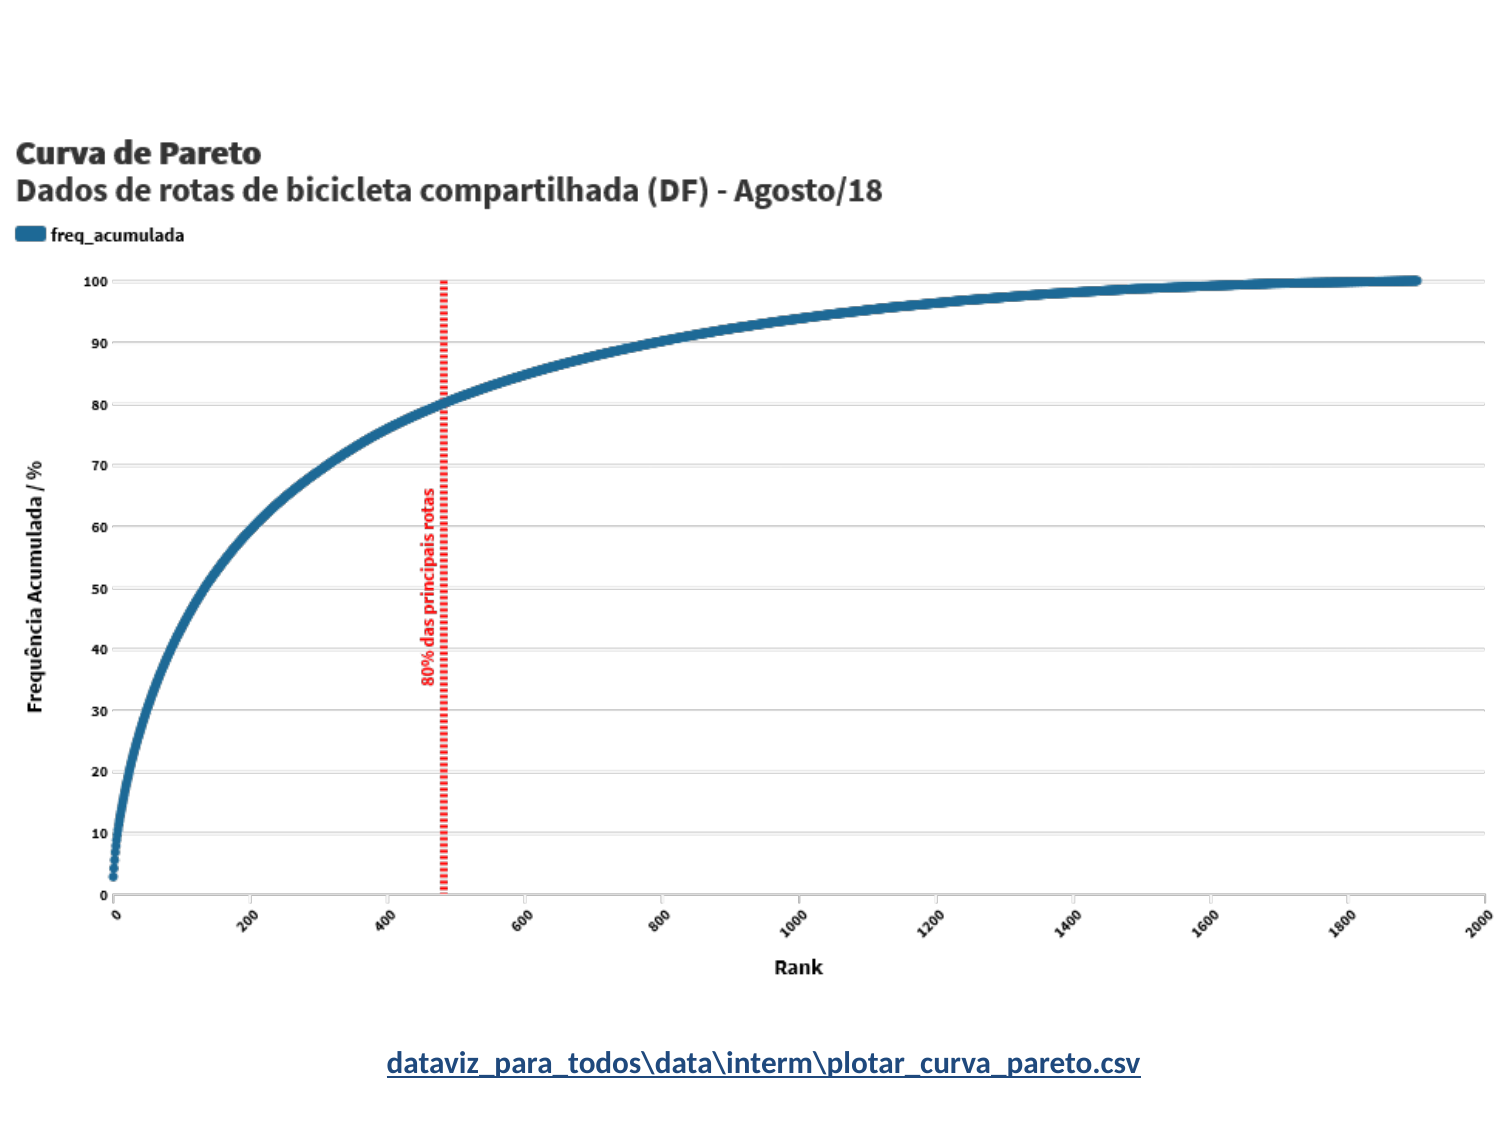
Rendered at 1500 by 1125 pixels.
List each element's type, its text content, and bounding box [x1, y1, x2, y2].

text_box dataviz_para_todos\data\interm\plotar_curva_pareto.csv [371, 1034, 1500, 1088]
picture [0, 118, 1500, 1007]
